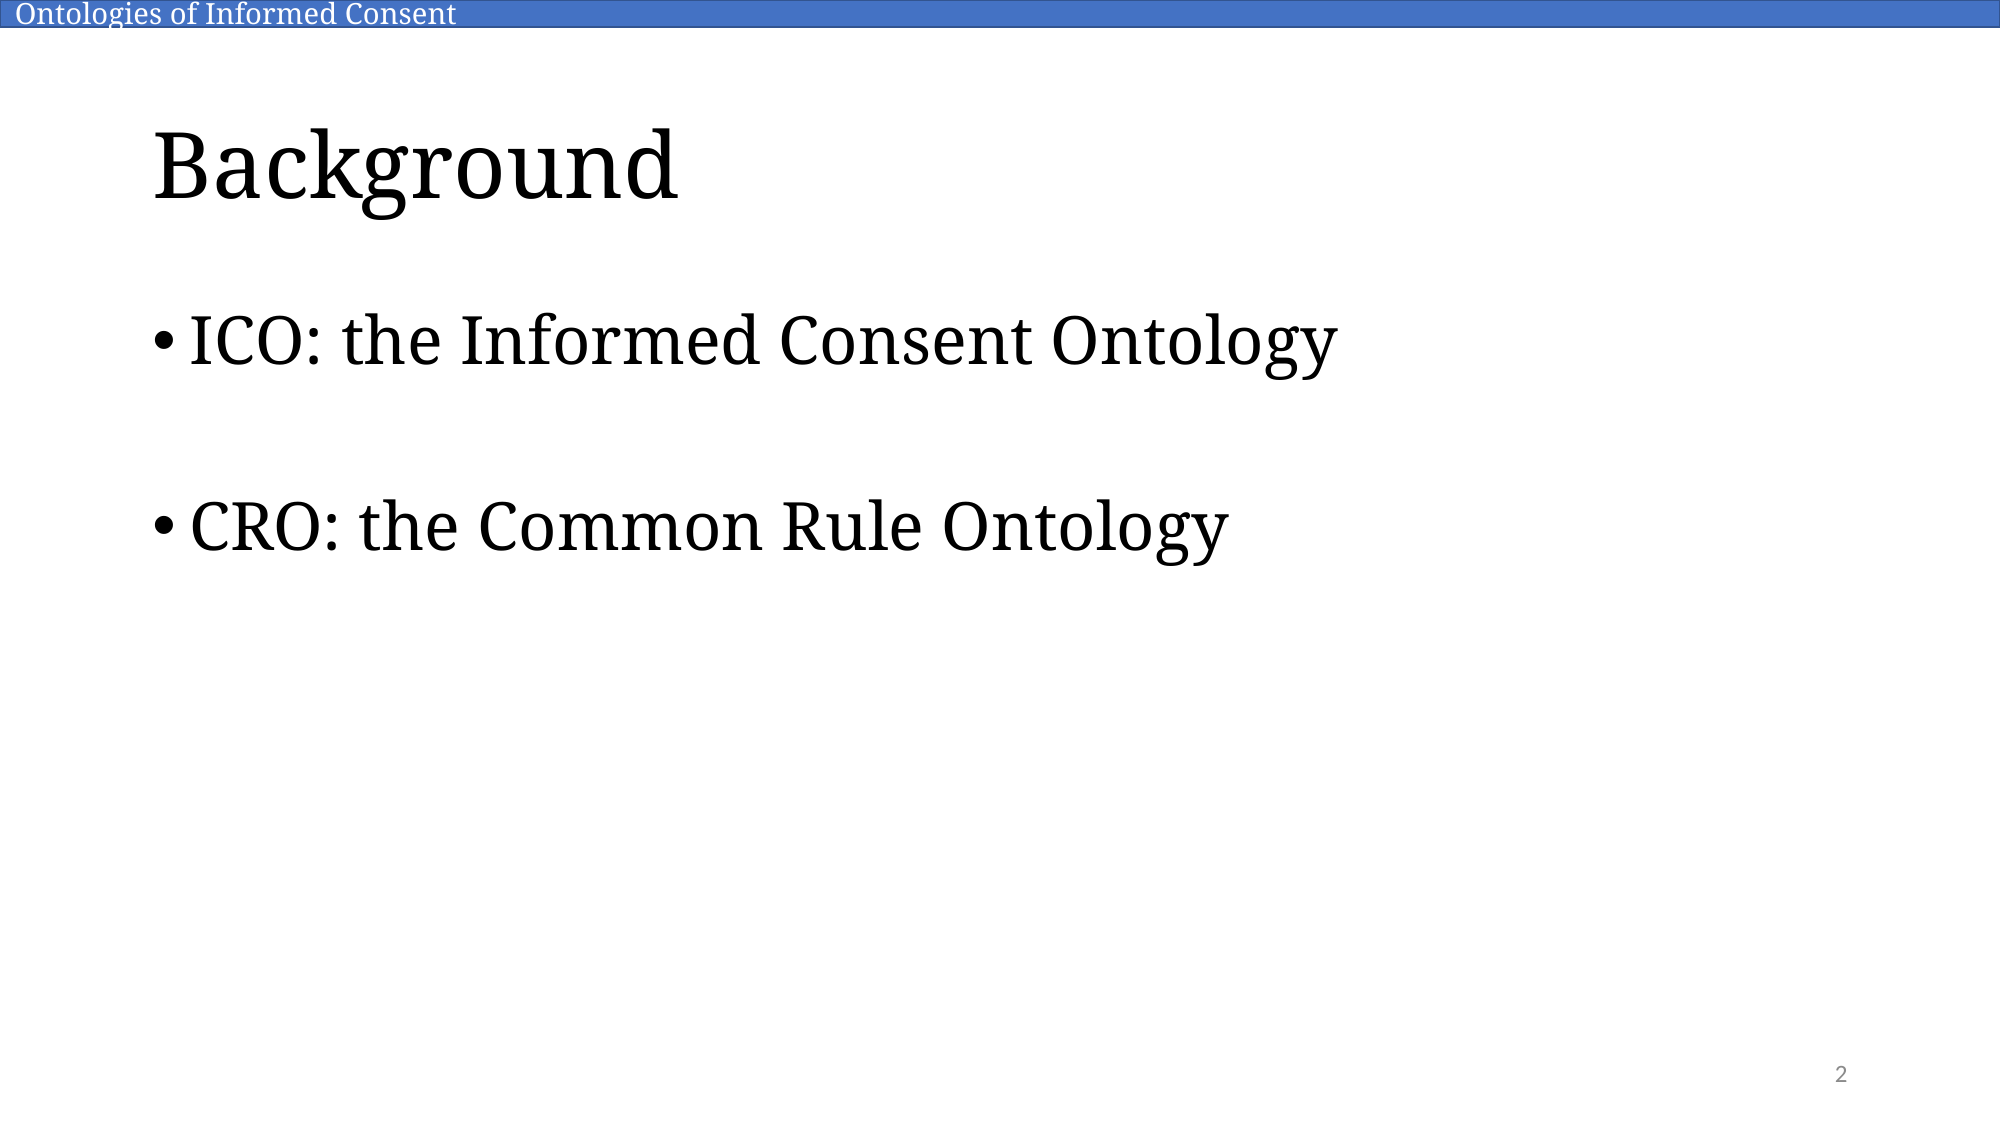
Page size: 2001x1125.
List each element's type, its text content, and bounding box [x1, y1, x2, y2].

slide_number 2 [1412, 1042, 1863, 1103]
title Background [137, 59, 1863, 278]
list ICO: the Informed Consent Ontology CRO: the Common Rule Ontology [137, 299, 1863, 1014]
text_box Ontologies of Informed Consent [0, 0, 2000, 28]
